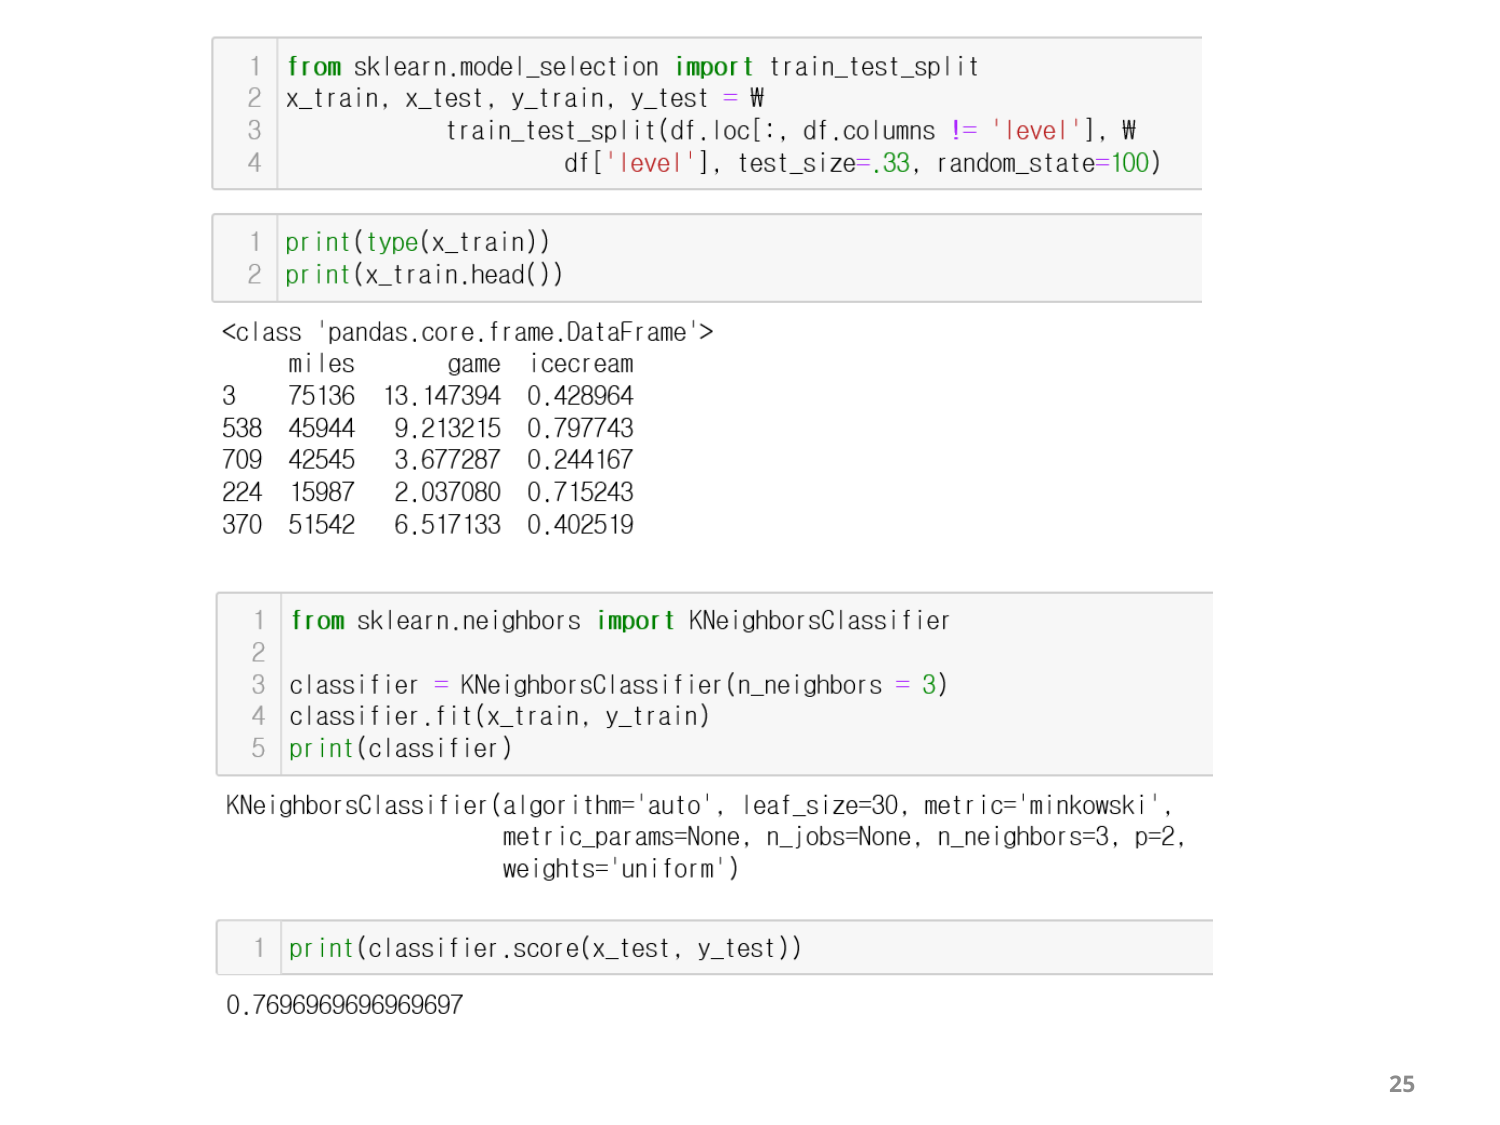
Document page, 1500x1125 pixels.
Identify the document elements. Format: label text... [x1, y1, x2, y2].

picture [207, 582, 1213, 1029]
slide_number 25 [1093, 1067, 1431, 1103]
picture [207, 30, 1202, 551]
